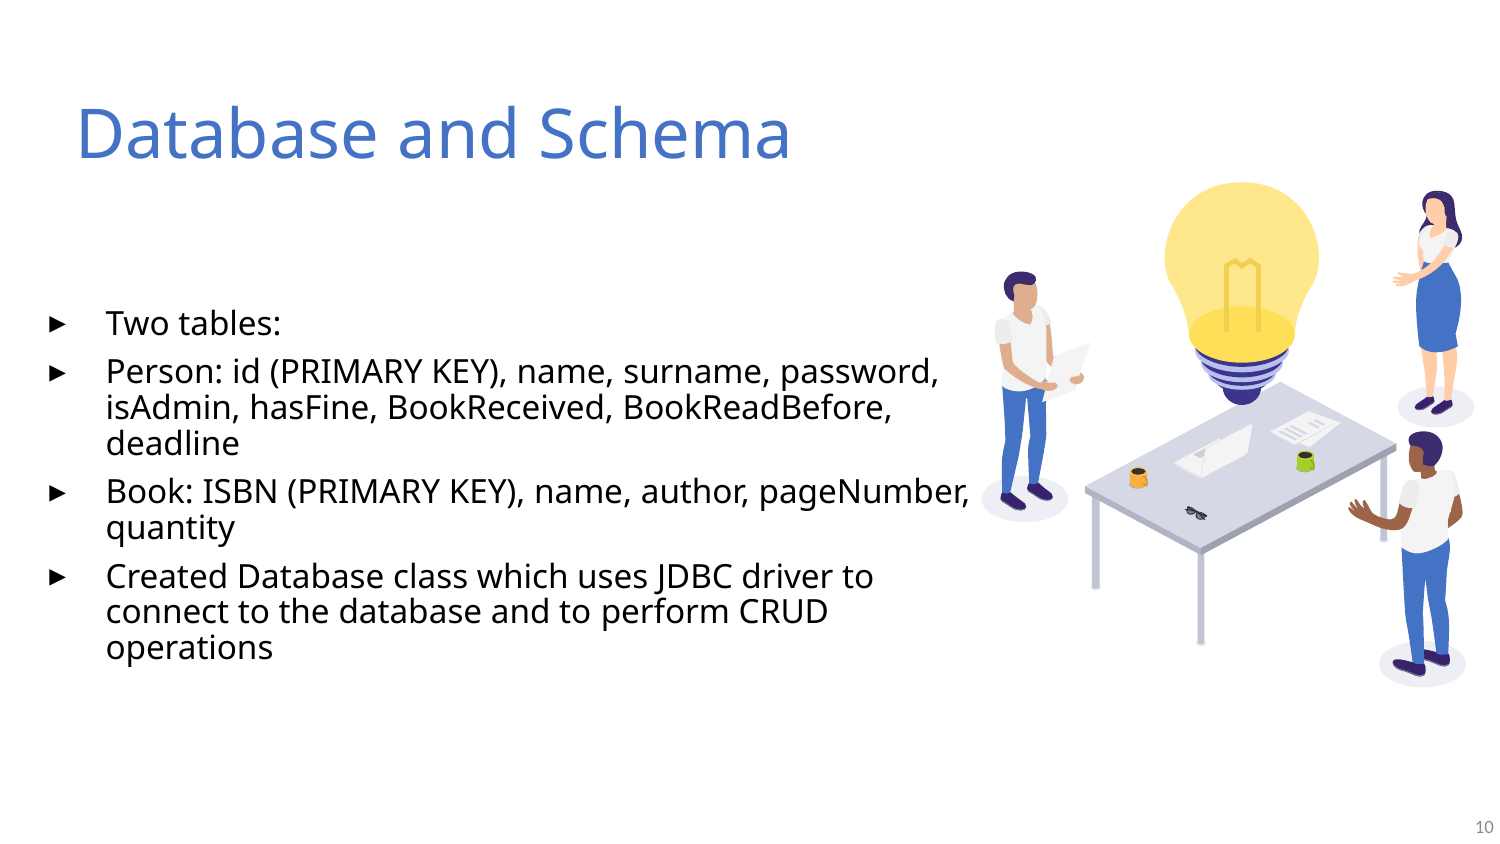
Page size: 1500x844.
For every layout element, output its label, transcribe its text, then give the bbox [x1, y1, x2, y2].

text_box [981, 182, 1475, 688]
list Two tables: Person: id (PRIMARY KEY), name, surname, password, isAdmin, hasFine, BookReceived, BookReadBefore, deadline Book: ISBN (PRIMARY KEY), name, author, pageNumber, quantity Created Database class which uses JDBC driver to connect to the database and to perform CRUD operations [30, 306, 978, 752]
title Database and Schema [75, 99, 1314, 227]
slide_number 10 [1418, 760, 1494, 838]
